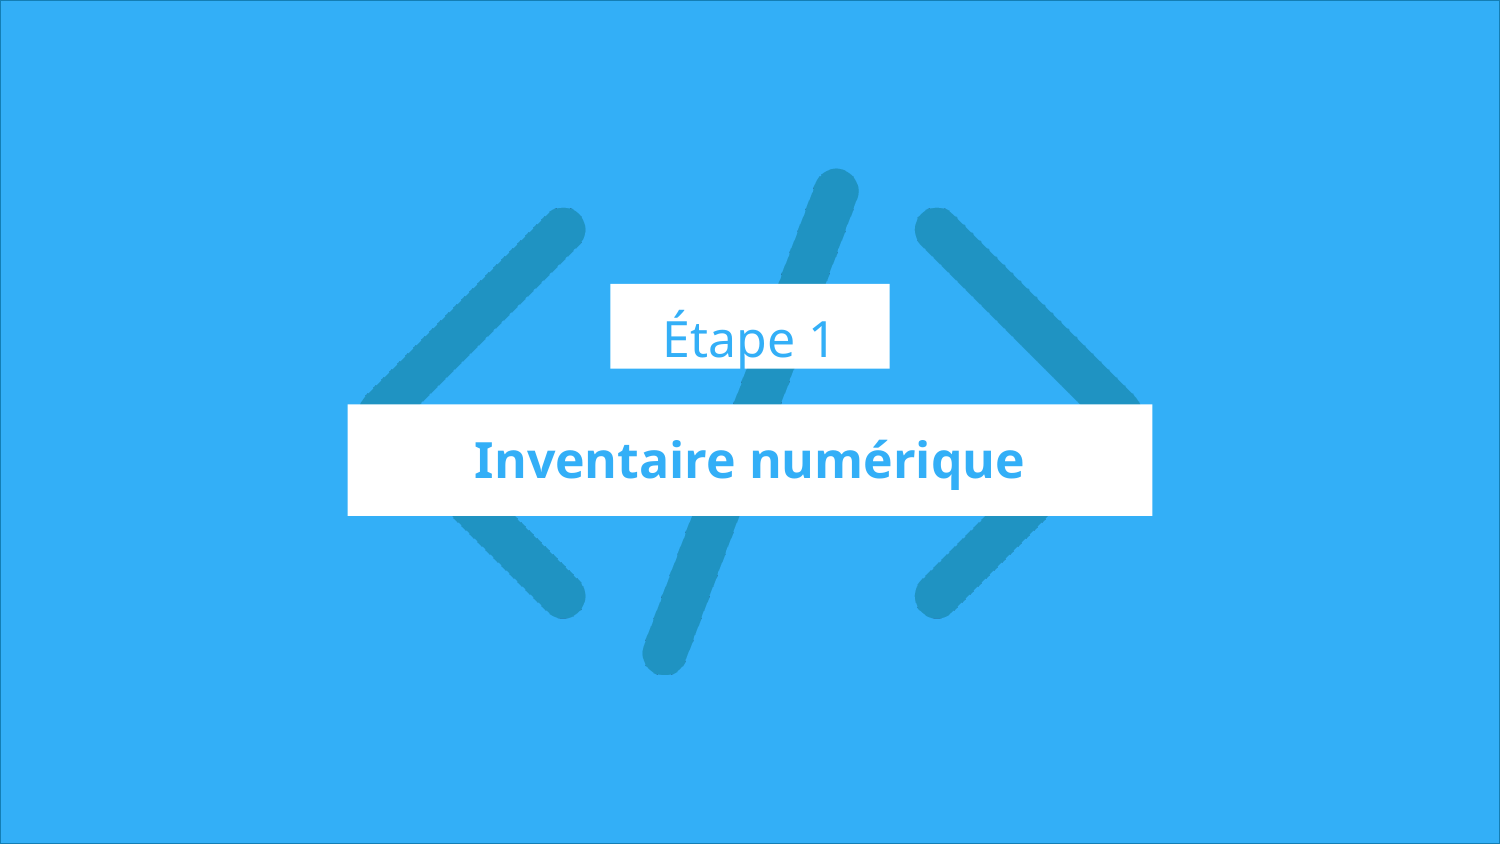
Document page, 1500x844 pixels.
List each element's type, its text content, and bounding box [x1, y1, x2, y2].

picture [358, 516, 1141, 675]
picture [358, 168, 1141, 404]
text_box Étape 1 [610, 283, 890, 369]
text_box Inventaire numérique [347, 404, 1153, 516]
